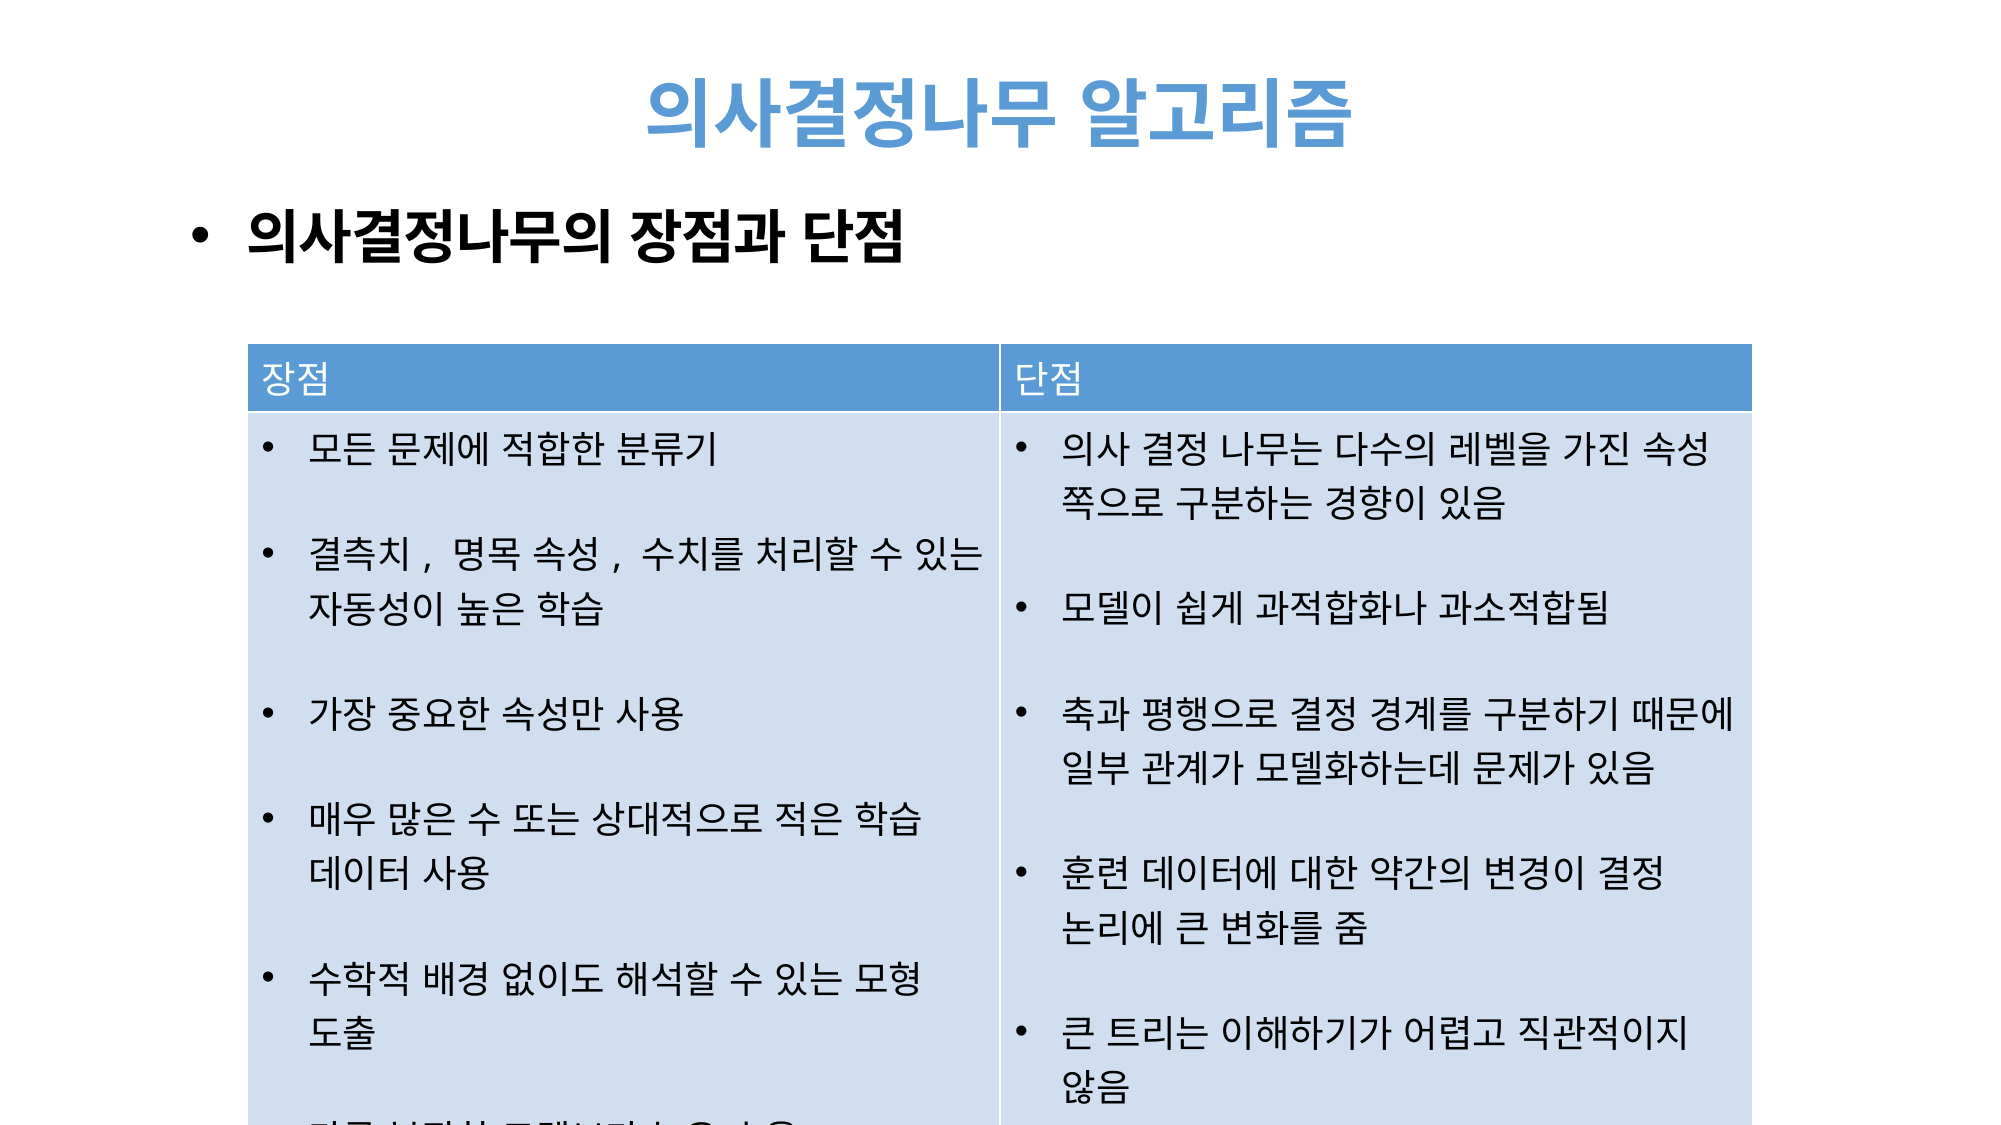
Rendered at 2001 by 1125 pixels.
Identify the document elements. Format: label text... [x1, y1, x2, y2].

table_cell 모든 문제에 적합한 분류기 결측치, 명목 속성, 수치를 처리할 수 있는 자동성이 높은 학습 가장 중요한 속성만 사용 매우 많은 수 또는 상대적으로 적은 학습 데이터 사용 수학적 배경 없이도 해석할 수 있는 모형 도출 다른 복잡한 모델보다 높은 효율 [248, 413, 999, 1125]
table_header 단점 [1001, 344, 1752, 411]
title 의사결정나무 알고리즘 [0, 42, 2000, 193]
list 의사결정나무의 장점과 단점 [173, 192, 1834, 1084]
table_cell 의사 결정 나무는 다수의 레벨을 가진 속성 쪽으로 구분하는 경향이 있음 모델이 쉽게 과적합화나 과소적합됨 축과 평행으로 결정 경계를 구분하기 때문에 일부 관계가 모델화하는데 문제가 있음 훈련 데이터에 대한 약간의 변경이 결정 논리에 큰 변화를 줌 큰 트리는 이해하기가 어렵고 직관적이지 않음 [1001, 413, 1752, 1125]
table_header 장점 [248, 344, 999, 411]
